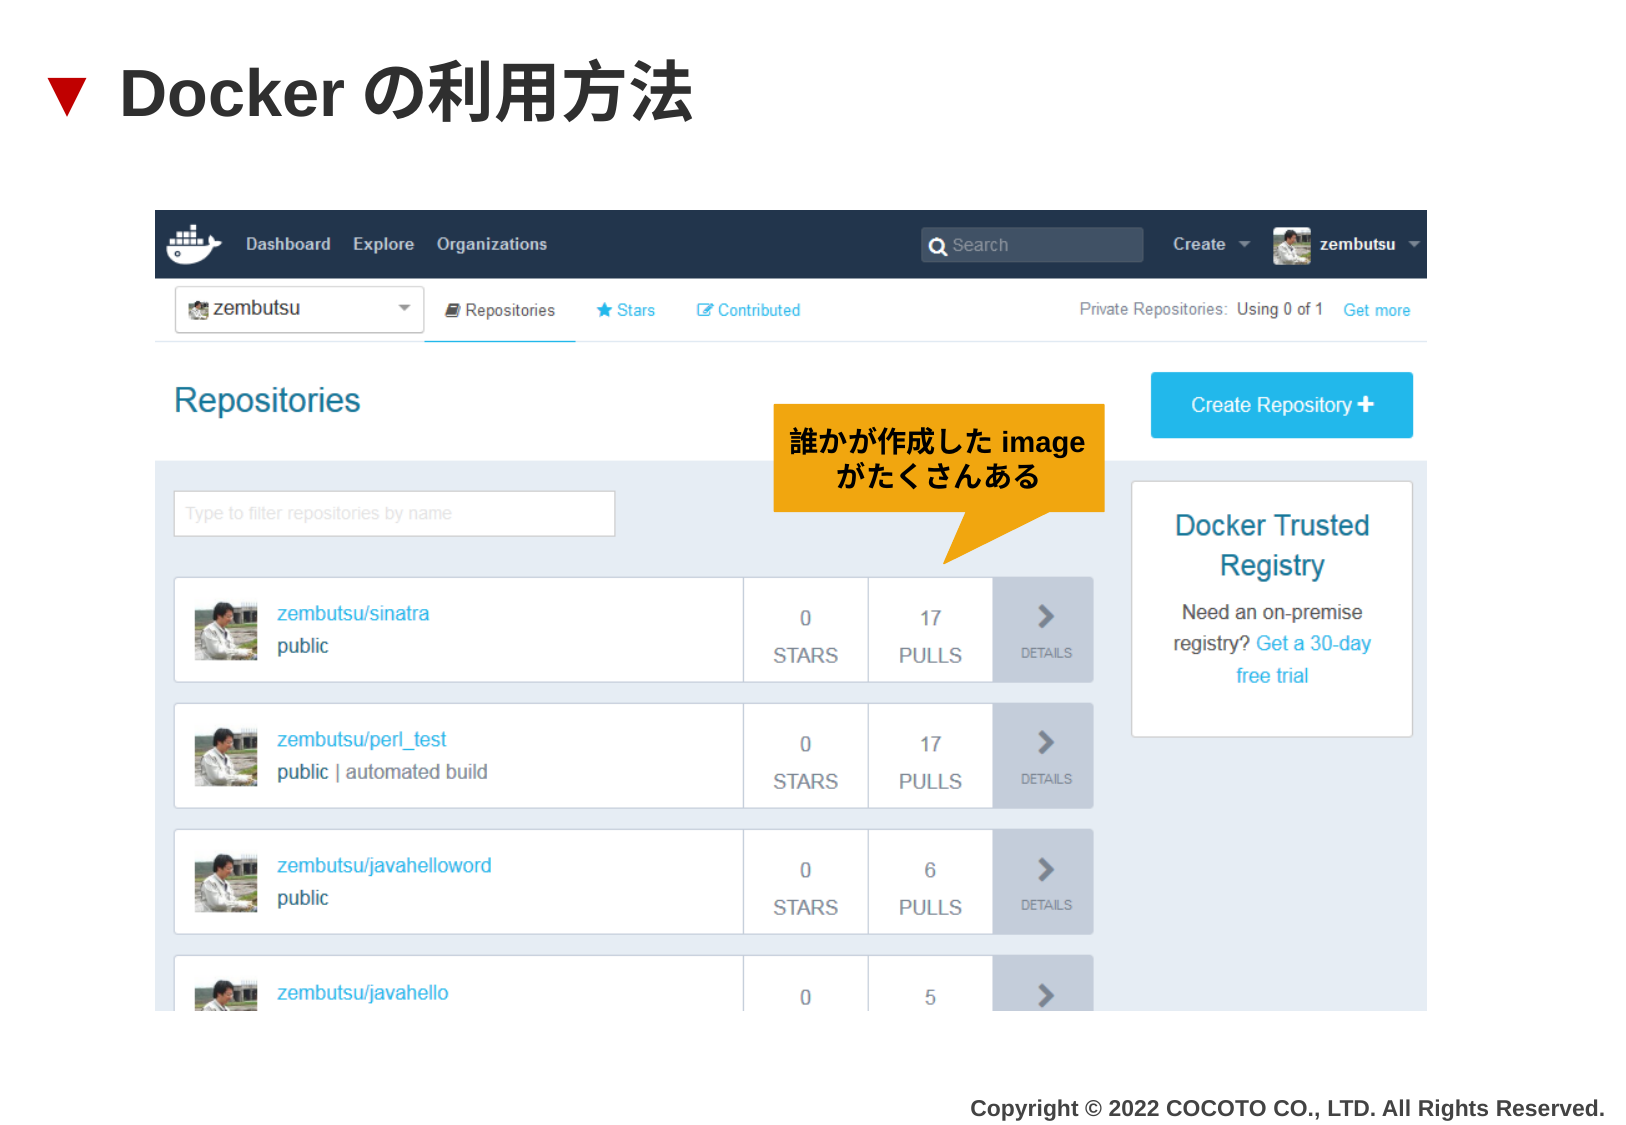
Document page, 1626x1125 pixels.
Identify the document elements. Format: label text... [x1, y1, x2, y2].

picture [155, 210, 1427, 1011]
text_box ▼ Dockerの利用方法 [19, 31, 1625, 130]
text_box Copyright © 2022 COCOTO CO., LTD. All Rights Reserved. [915, 1085, 1618, 1125]
